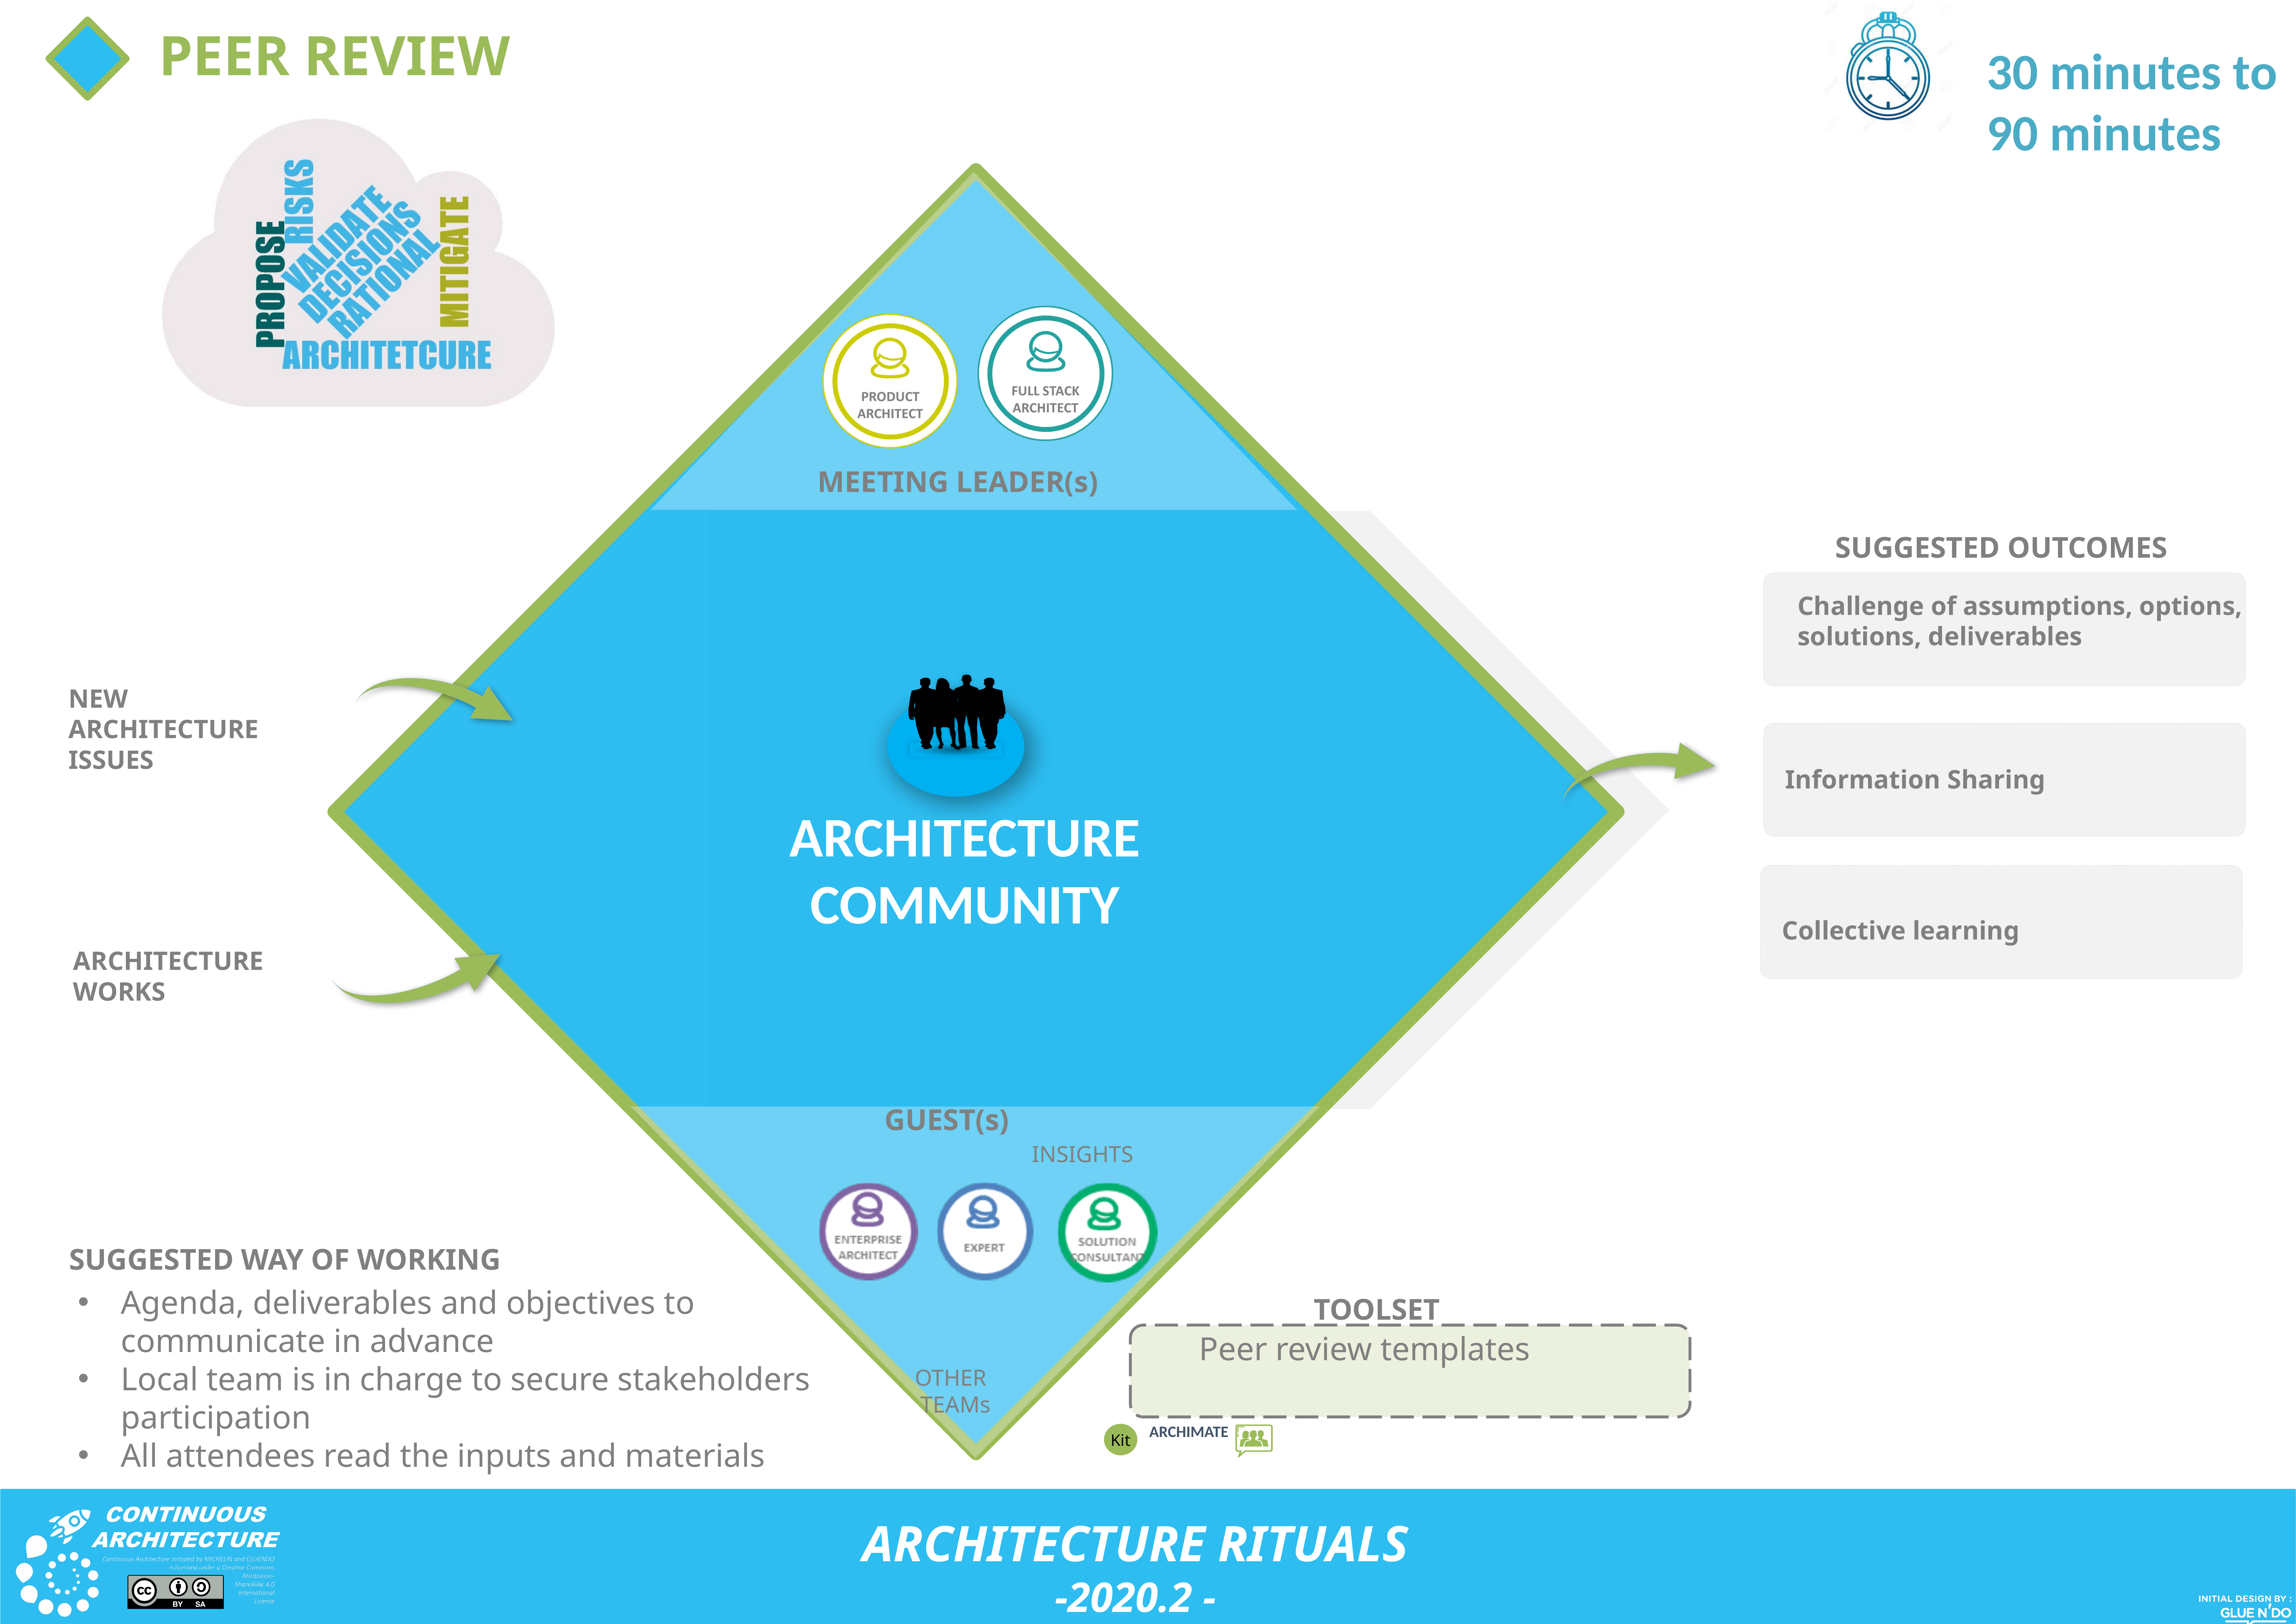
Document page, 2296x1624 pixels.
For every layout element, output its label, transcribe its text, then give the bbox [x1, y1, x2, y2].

text_box MEETING LEADER(s) [813, 461, 1103, 500]
text_box PEER REVIEW [154, 18, 824, 89]
text_box [1130, 1324, 1691, 1418]
text_box [1762, 722, 2247, 837]
picture [937, 1183, 1034, 1280]
text_box [832, 182, 963, 313]
text_box Peer review templates [1194, 1326, 1700, 1369]
text_box [1760, 864, 2243, 979]
text_box Challenge of assumptions, options, solutions, deliverables [1793, 587, 2296, 684]
text_box SUGGESTED WAY OF WORKING [64, 1239, 506, 1278]
text_box [650, 171, 1298, 511]
text_box 30 minutes to 90 minutes [1981, 36, 2294, 163]
text_box Collective learning [1777, 912, 2159, 978]
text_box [887, 674, 1025, 797]
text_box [1104, 1422, 1269, 1456]
picture [1821, 0, 1956, 134]
text_box TOOLSET [1309, 1289, 1445, 1326]
picture [1058, 1183, 1158, 1282]
text_box [332, 954, 501, 1003]
picture [96, 63, 620, 456]
text_box ARCHITECTURE COMMUNITY [784, 798, 1146, 938]
text_box [630, 1106, 1320, 1459]
text_box [1562, 742, 1715, 804]
picture [2192, 1590, 2296, 1624]
text_box Agenda, deliverables and objectives to communicate in advance Local team is in charge to secure stakeholders participation All attendees read the inputs and materials [73, 1279, 832, 1488]
picture [978, 306, 1113, 441]
text_box [48, 19, 127, 98]
text_box NEW ARCHITECTURE ISSUES [63, 680, 326, 777]
text_box GUEST(s) [879, 1099, 1014, 1139]
text_box [1321, 773, 1670, 1110]
text_box [1270, 1424, 1273, 1452]
picture [819, 1183, 918, 1281]
text_box [0, 1488, 2296, 1624]
picture [16, 1496, 305, 1617]
text_box Information Sharing [1780, 761, 2162, 796]
text_box ARCHITECTURE WORKS [68, 942, 269, 1008]
text_box [333, 307, 1619, 1258]
text_box [356, 678, 513, 721]
text_box [974, 169, 1113, 306]
text_box ARCHITECTURE RITUALS -2020.2 - [397, 1510, 1874, 1623]
text_box OTHER TEAMs [910, 1361, 995, 1420]
text_box [1318, 510, 1617, 773]
text_box INSIGHTS [1027, 1138, 1139, 1169]
text_box SUGGESTED OUTCOMES [1830, 527, 2172, 566]
text_box [1762, 572, 2247, 687]
picture [822, 313, 958, 449]
